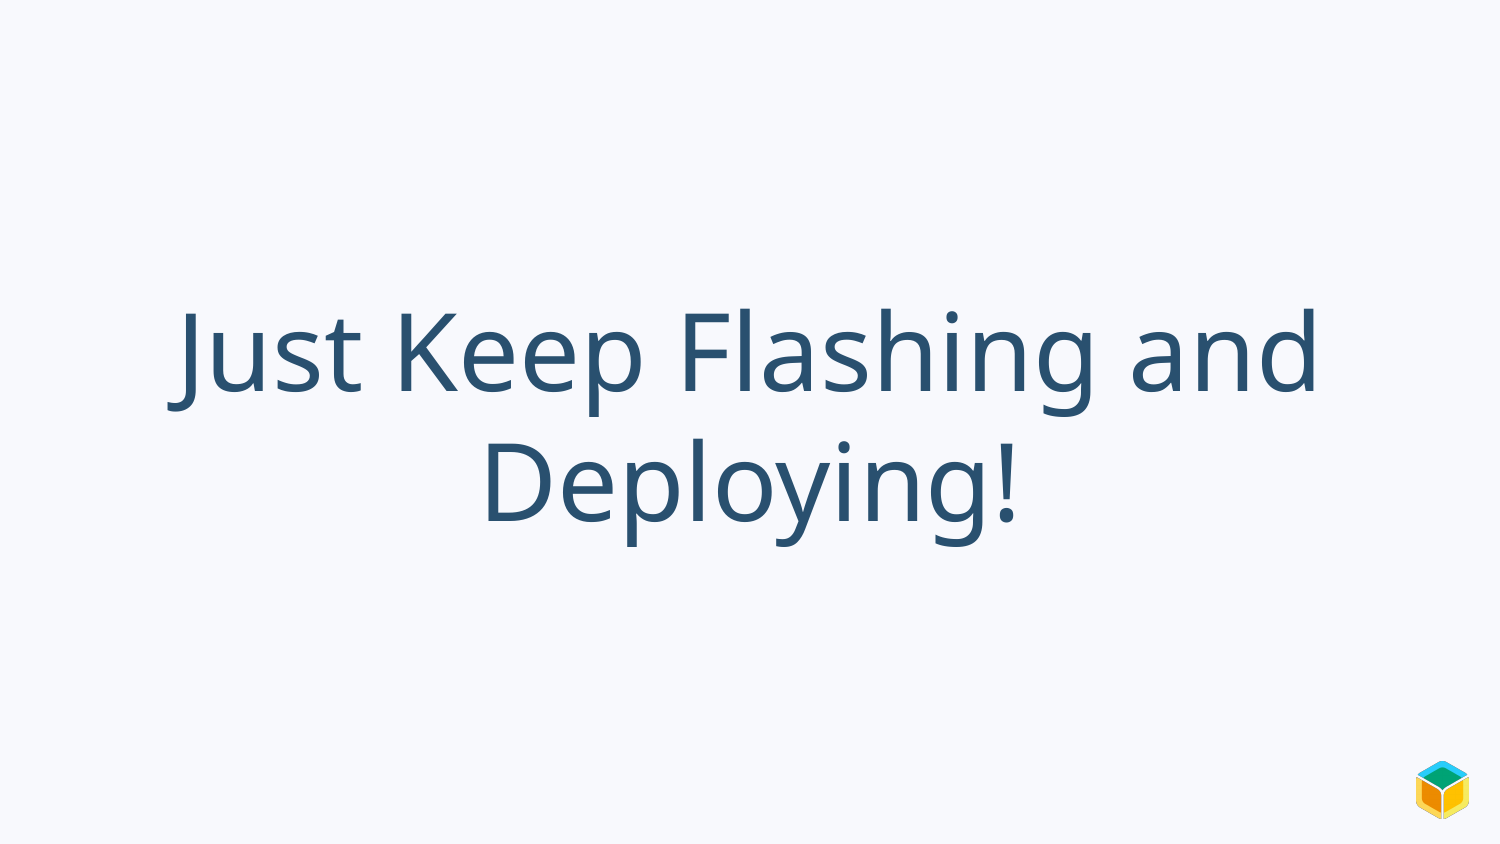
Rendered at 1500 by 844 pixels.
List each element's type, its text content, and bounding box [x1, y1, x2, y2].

picture [1416, 761, 1469, 819]
title Just Keep Flashing and Deploying! [123, 247, 1377, 580]
